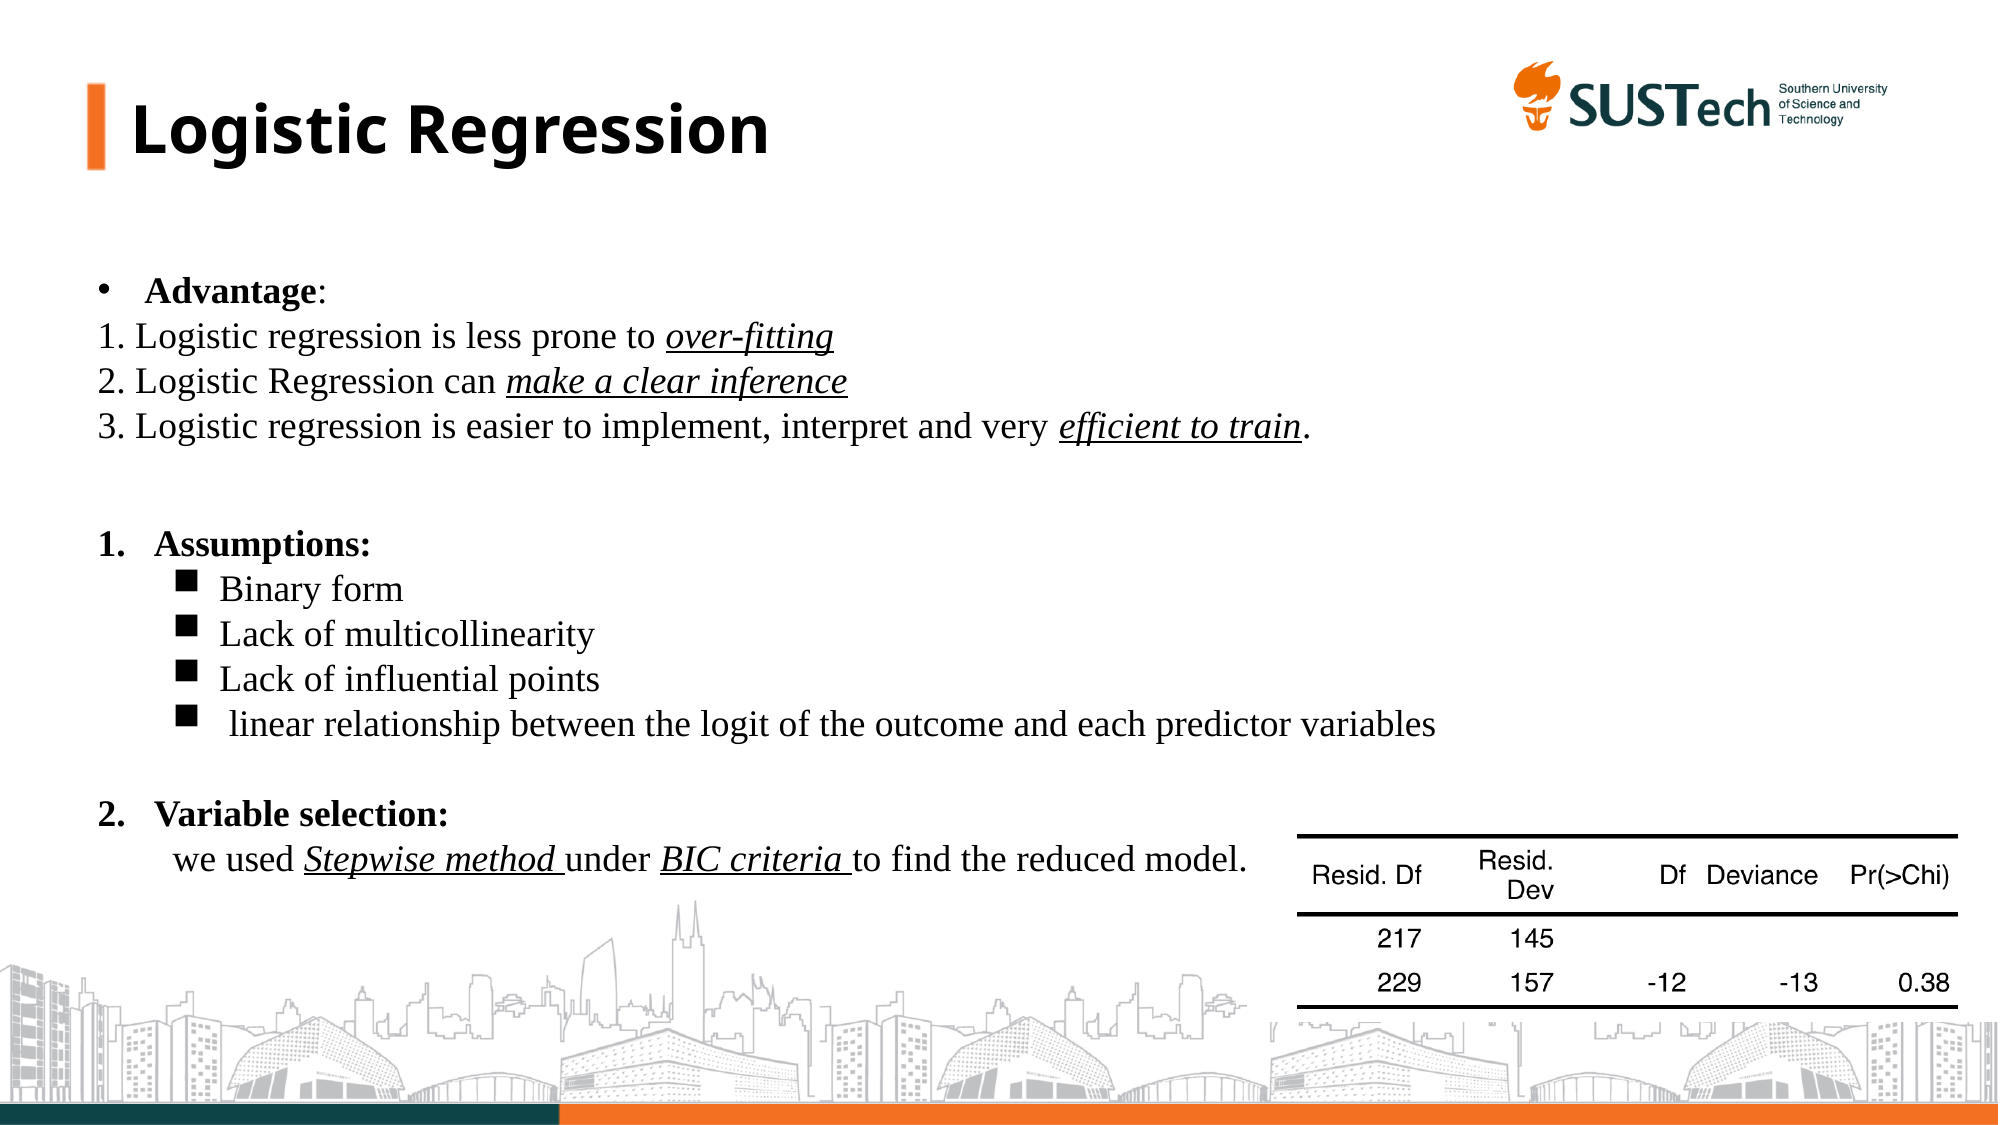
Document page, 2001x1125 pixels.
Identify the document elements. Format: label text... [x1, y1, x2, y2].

picture [1503, 52, 1891, 148]
picture [0, 799, 2000, 1125]
title Logistic Regression [115, 0, 1616, 175]
picture [72, 50, 116, 204]
text_box Advantage: 1. Logistic regression is less prone to over-fitting 2. Logistic Regression can make a clear inference 3. Logistic regression is easier to implement, interpret and very efficient to train. [82, 259, 1918, 454]
text_box Assumptions: Binary form Lack of multicollinearity Lack of influential points linear relationship between the logit of the outcome and each predictor variables Variable selection: we used Stepwise method under BIC criteria to find the reduced model. [82, 511, 1918, 799]
